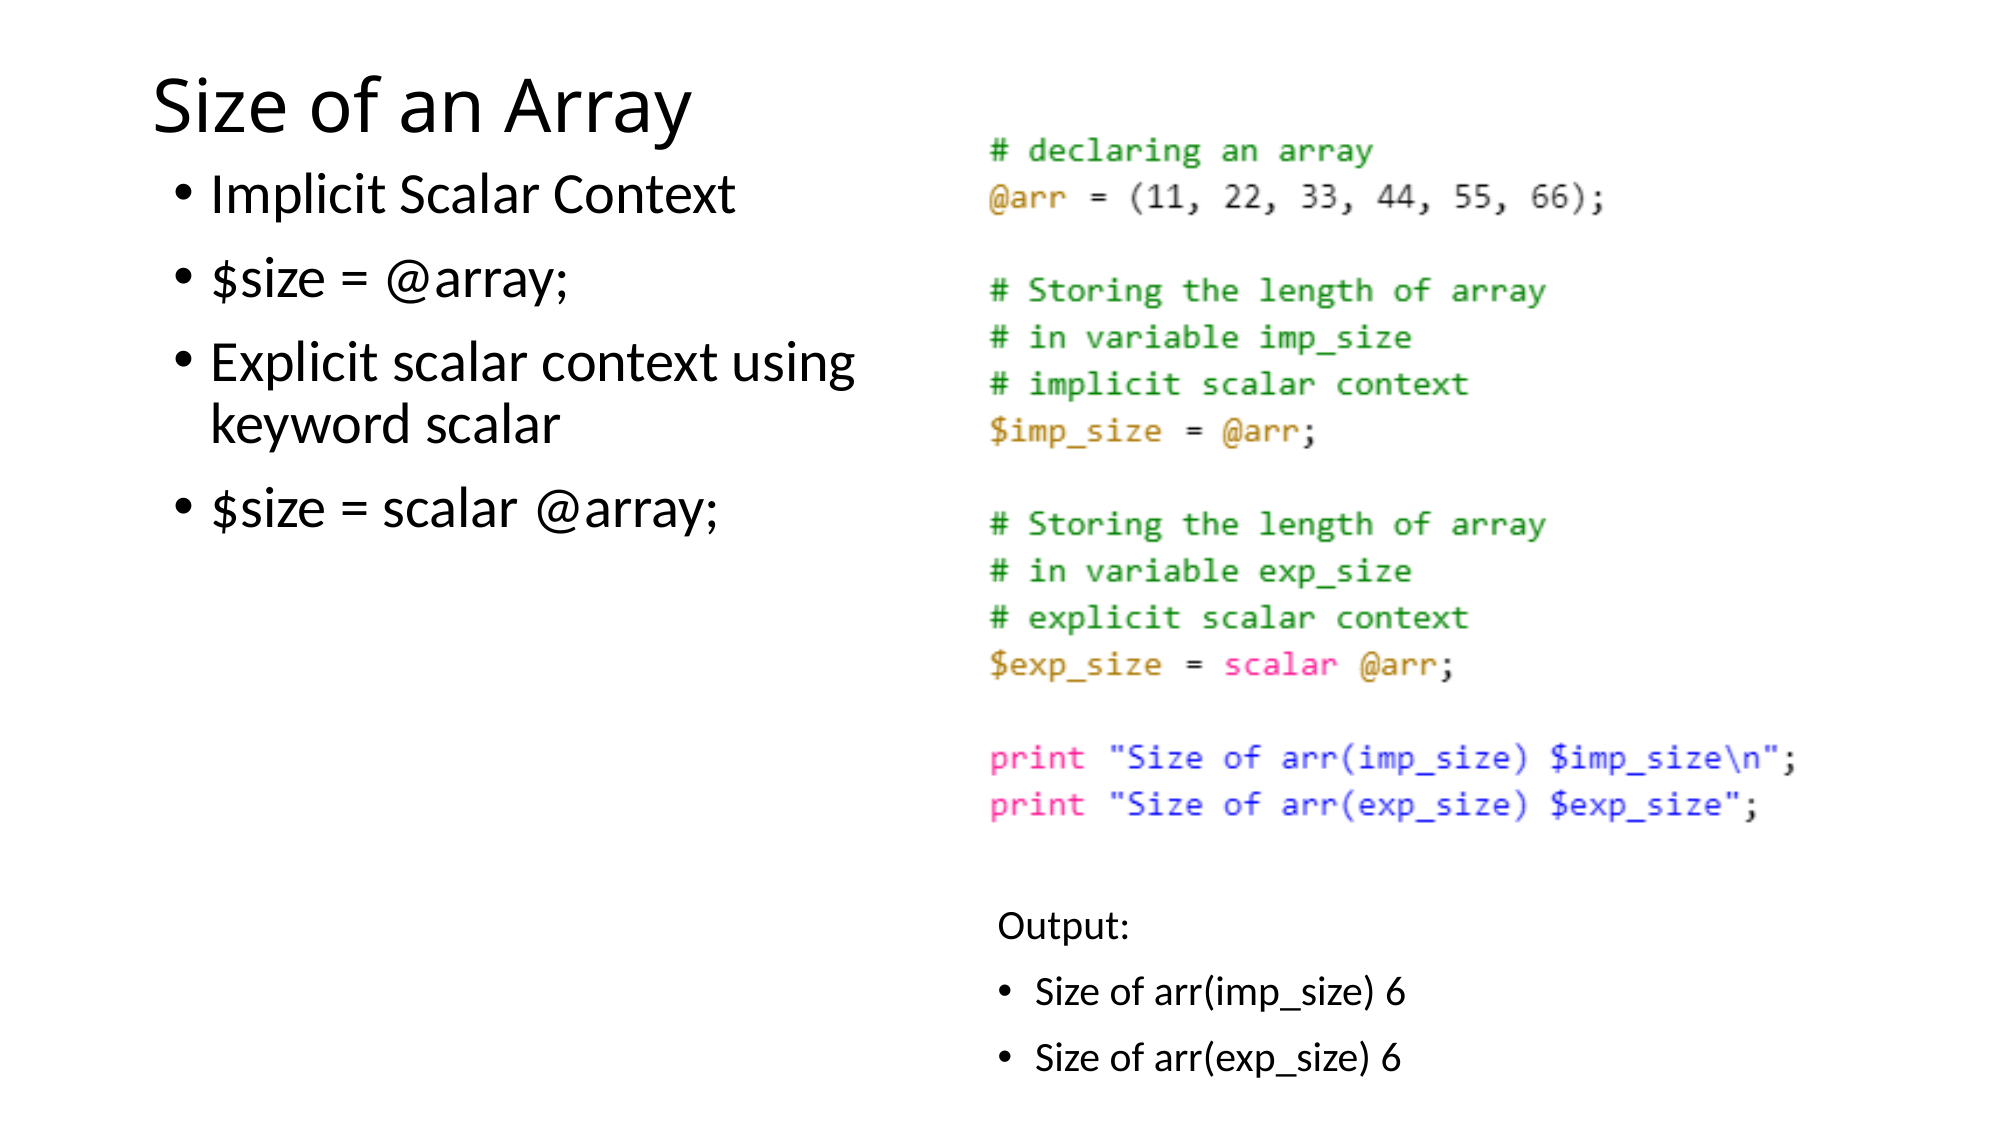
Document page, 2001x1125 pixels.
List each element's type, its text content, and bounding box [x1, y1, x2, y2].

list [982, 105, 1848, 861]
text_box Implicit Scalar Context $size = @array; Explicit scalar context using keyword scalar $size = scalar @array; [158, 155, 1009, 996]
title Size of an Array [137, 59, 1863, 156]
list Output: Size of arr(imp_size) 6 Size of arr(exp_size) 6 [982, 896, 1578, 1125]
